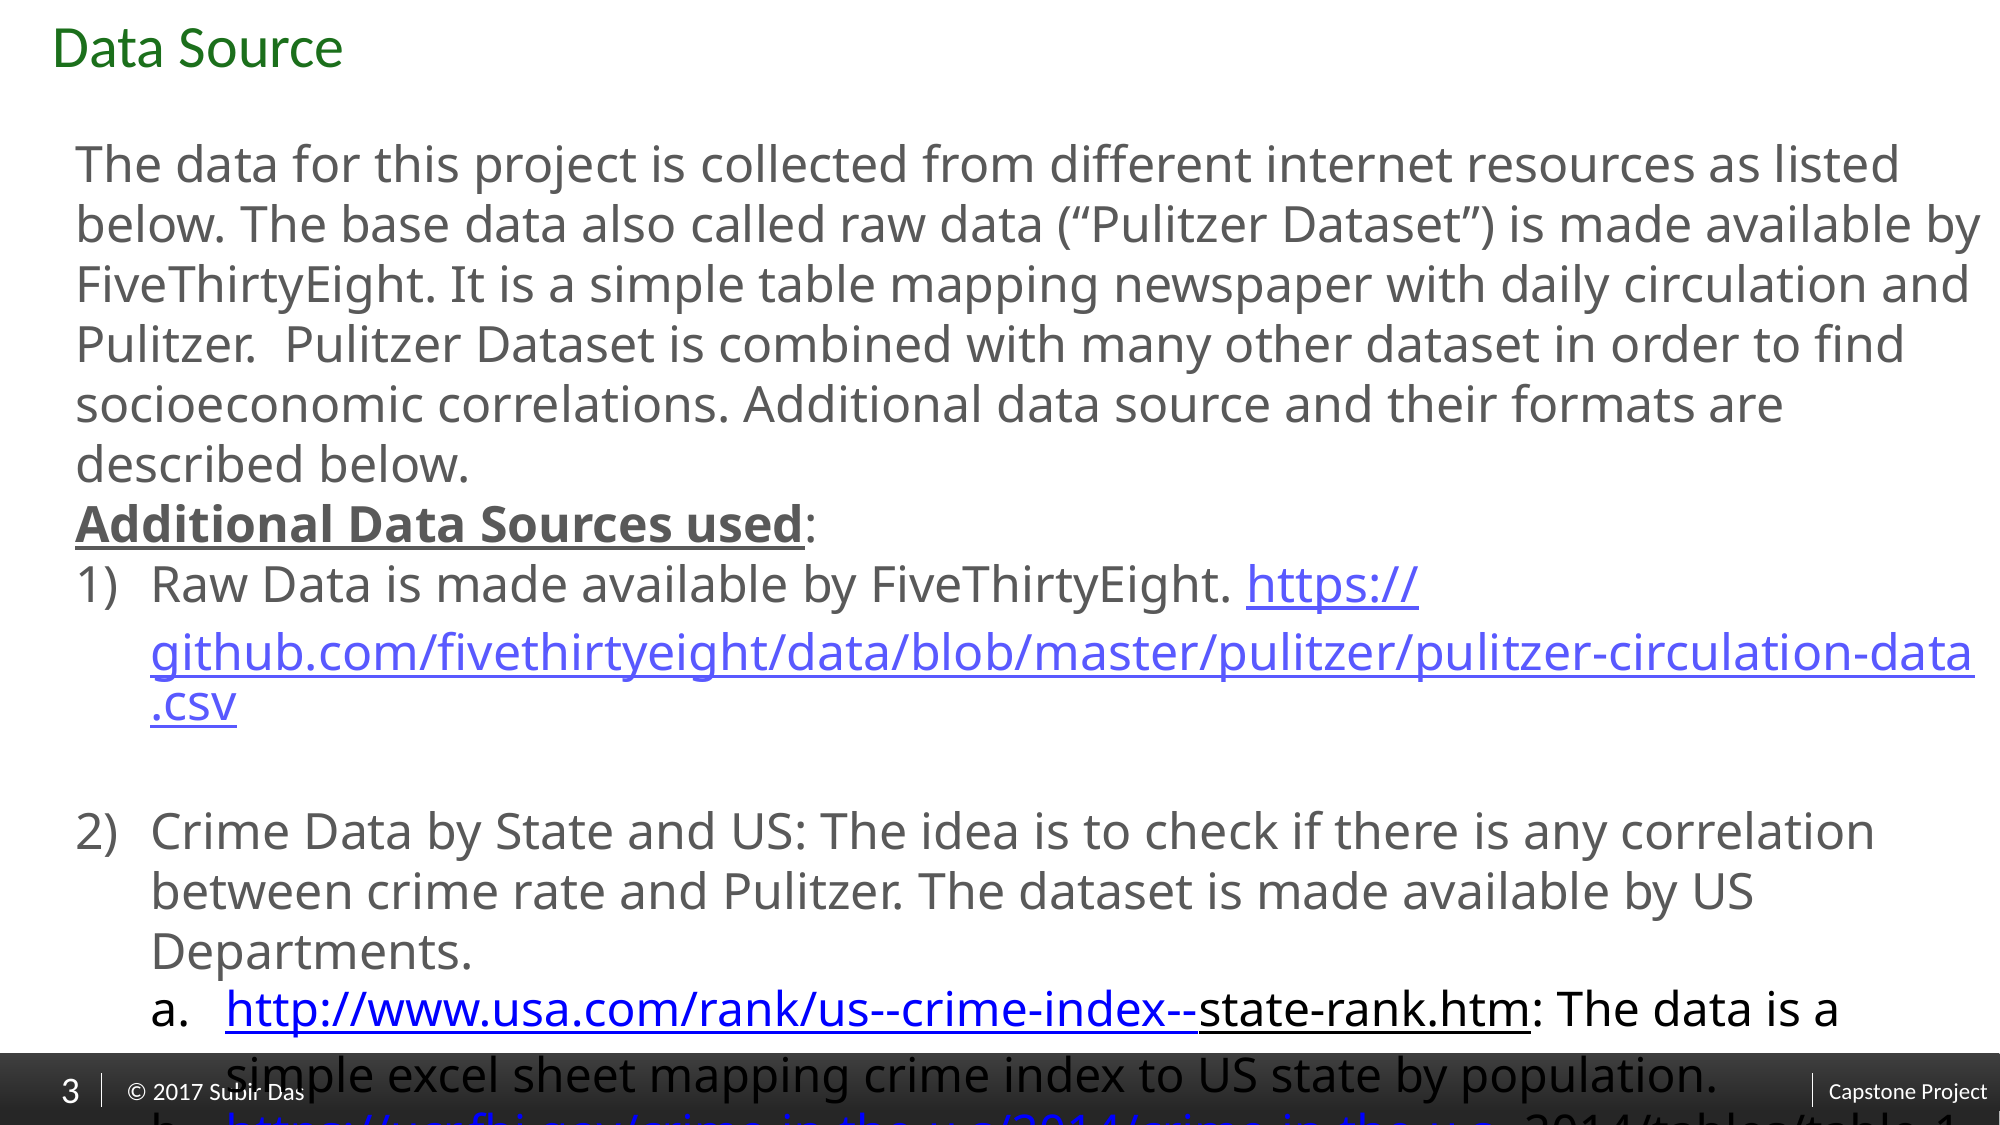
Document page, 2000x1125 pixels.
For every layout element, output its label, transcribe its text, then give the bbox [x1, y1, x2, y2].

title Data Source [37, 0, 1963, 88]
text_box The data for this project is collected from different internet resources as listed below. The base data also called raw data (“Pulitzer Dataset”) is made available by FiveThirtyEight. It is a simple table mapping newspaper with daily circulation and Pulitzer. Pulitzer Dataset is combined with many other dataset in order to find socioeconomic correlations. Additional data source and their formats are described below. Additional Data Sources used: Raw Data is made available by FiveThirtyEight. https://github.com/fivethirtyeight/data/blob/master/pulitzer/pulitzer-circulation-data.csv Crime Data by State and US: The idea is to check if there is any correlation between crime rate and Pulitzer. The dataset is made available by US Departments. http://www.usa.com/rank/us--crime-index--state-rank.htm: The data is a simple excel sheet mapping crime index to US state by population. https://ucr.fbi.gov/crime-in-the-u.s/2014/crime-in-the-u.s.-2014/tables/table-1 : This is also an excel sheet mapping year, US population to crime index and types of crime [60, 125, 1998, 1125]
